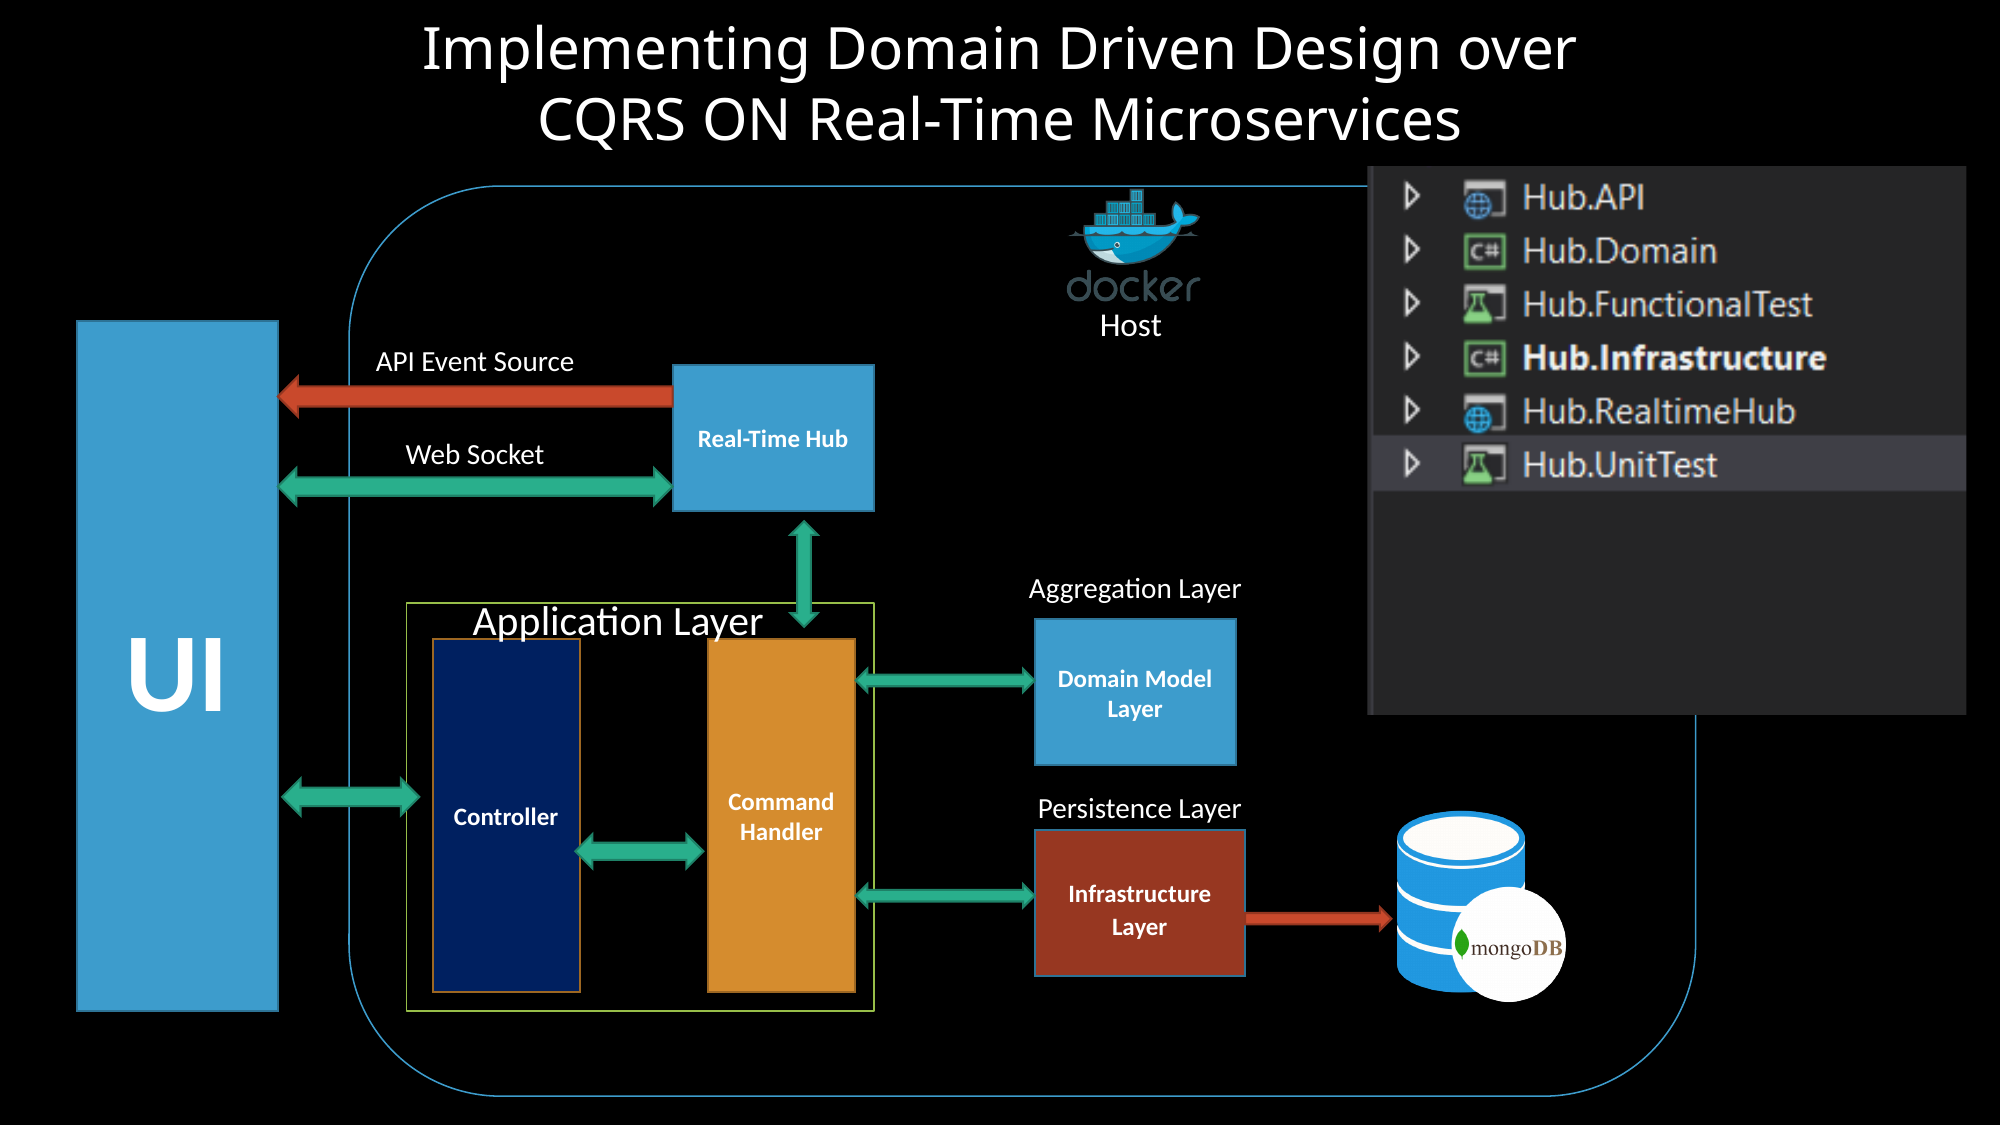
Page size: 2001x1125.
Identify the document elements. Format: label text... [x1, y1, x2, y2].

text_box Web Socket [390, 427, 560, 478]
picture [1367, 166, 1967, 715]
text_box Implementing Domain Driven Design over CQRS ON Real-Time Microservices [326, 28, 1674, 135]
text_box UI [76, 320, 279, 1012]
text_box Domain Model Layer [1034, 618, 1237, 766]
picture [1373, 800, 1584, 1012]
text_box [349, 186, 1696, 1097]
text_box [573, 831, 705, 871]
text_box [854, 666, 1037, 695]
text_box [1244, 911, 1373, 926]
text_box [406, 602, 874, 1012]
text_box Infrastructure Layer [1034, 832, 1246, 977]
text_box Application Layer [457, 586, 779, 652]
text_box Aggregation Layer [1013, 562, 1257, 613]
text_box Persistence Layer [1022, 781, 1257, 832]
text_box [276, 465, 675, 508]
text_box [787, 519, 821, 629]
text_box [280, 775, 421, 818]
text_box Host [1084, 310, 1178, 351]
text_box Controller [432, 638, 581, 993]
picture [1058, 182, 1213, 310]
text_box API Event Source [360, 334, 590, 385]
text_box [276, 373, 674, 420]
text_box [854, 881, 1037, 910]
text_box Command Handler [707, 638, 856, 993]
text_box Real-Time Hub [672, 364, 875, 512]
